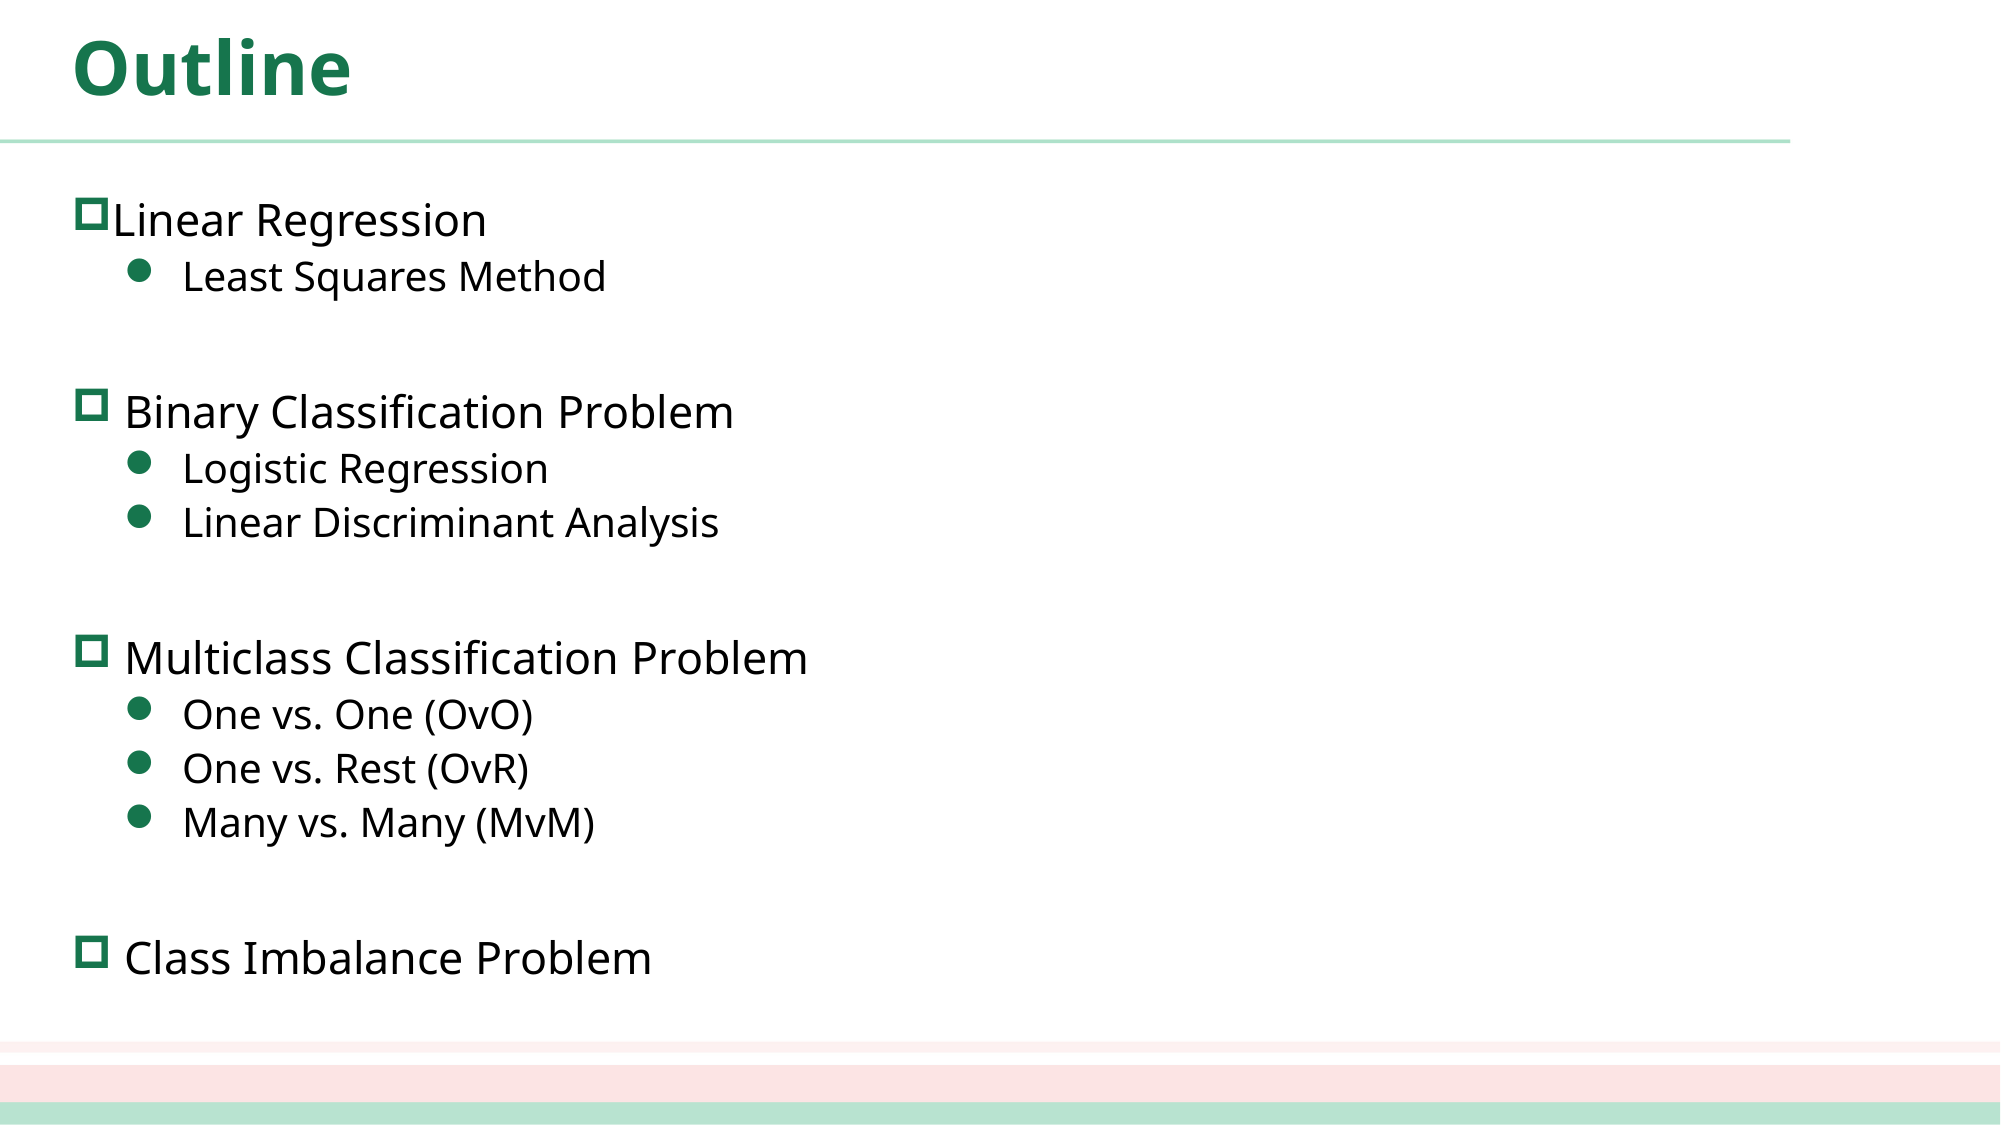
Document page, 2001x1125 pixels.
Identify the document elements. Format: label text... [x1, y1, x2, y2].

picture [0, 0, 2001, 1125]
list Linear Regression Least Squares Method Binary Classification Problem Logistic Regression Linear Discriminant Analysis Multiclass Classification Problem One vs. One (OvO) One vs. Rest (OvR) Many vs. Many (MvM) Class Imbalance Problem [56, 190, 1942, 999]
title Outline [56, 7, 1782, 135]
